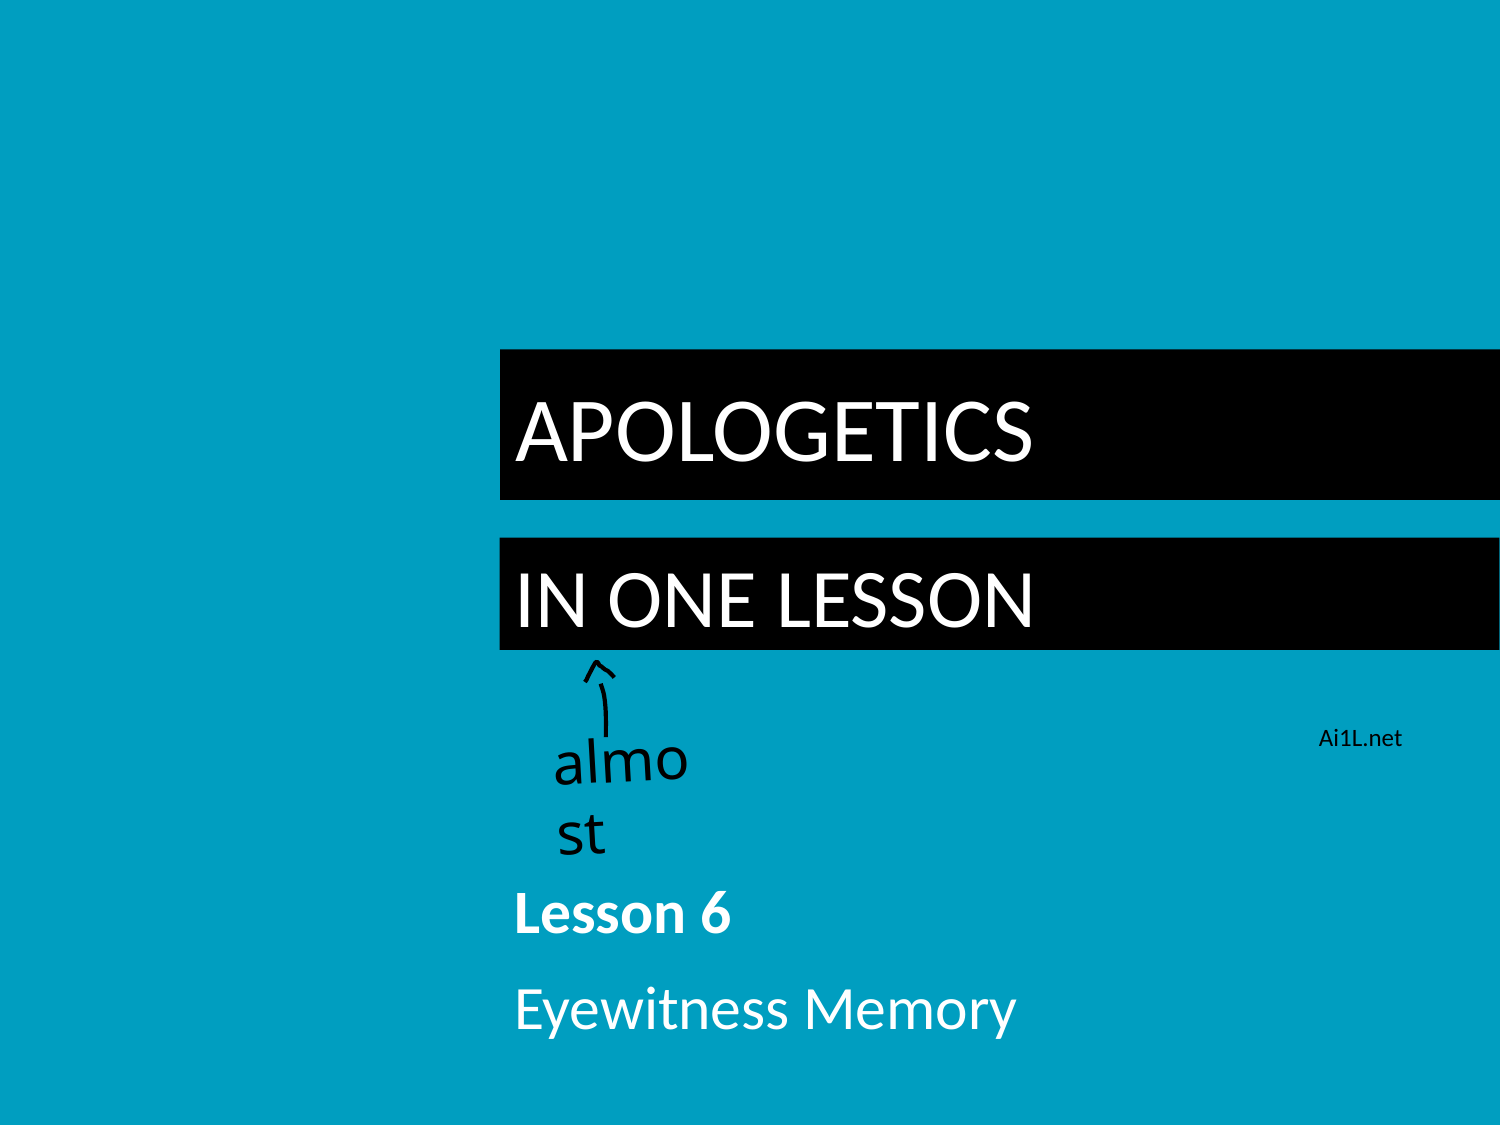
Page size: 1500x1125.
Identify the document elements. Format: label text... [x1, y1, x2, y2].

title APOLOGETICS [500, 349, 1500, 500]
subtitle IN ONE LESSON [499, 537, 1500, 650]
text_box Ai1L.net [1303, 714, 1500, 768]
text_box Lesson 6 Eyewitness Memory [499, 864, 1495, 1050]
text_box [537, 662, 730, 802]
